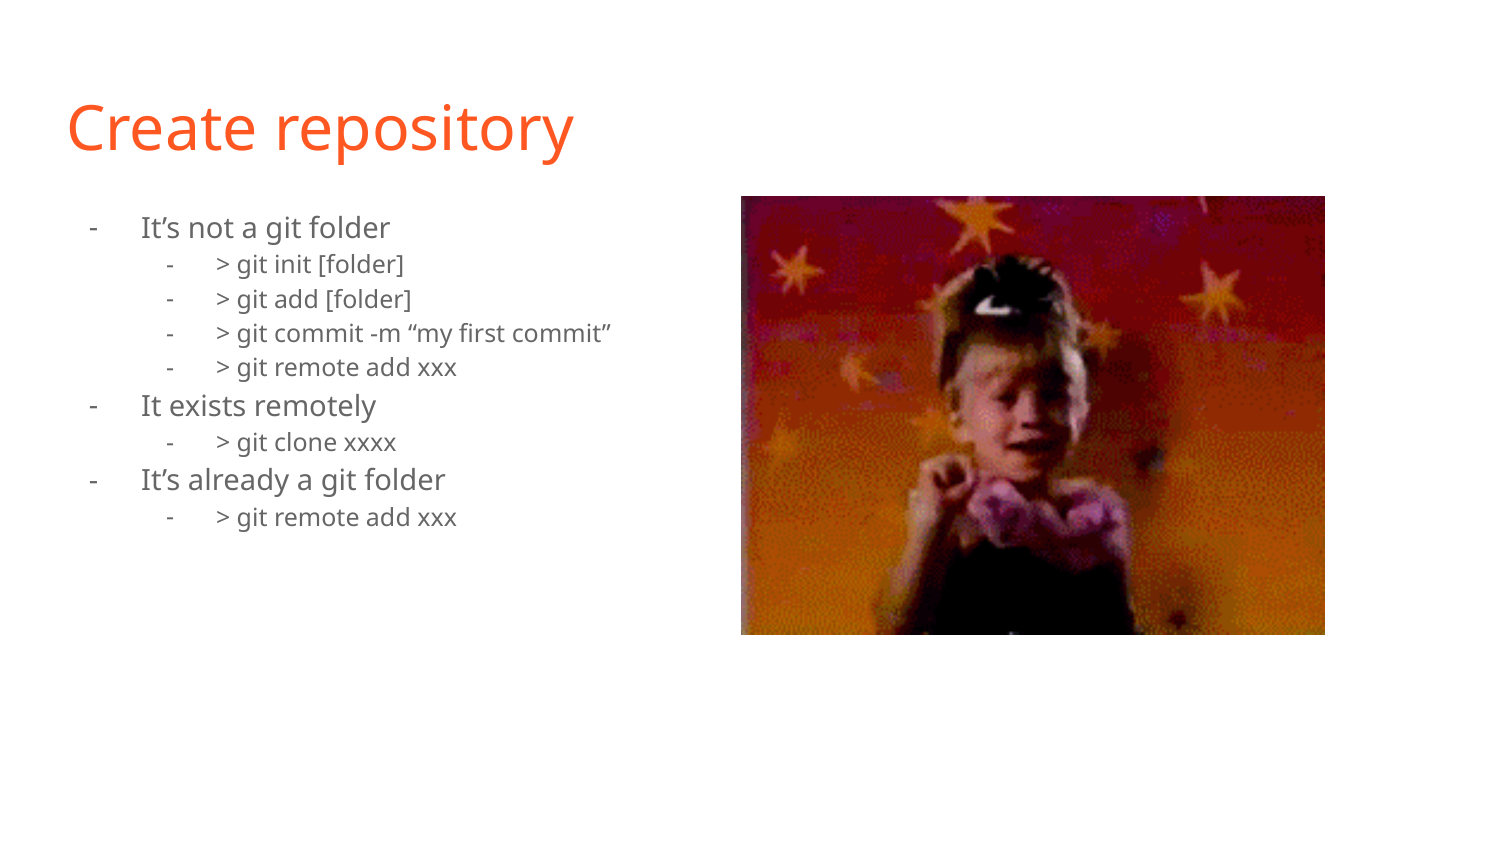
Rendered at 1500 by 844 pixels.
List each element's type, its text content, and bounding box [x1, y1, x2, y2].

title Create repository [51, 72, 1449, 167]
list It’s not a git folder > git init [folder] > git add [folder] > git commit -m “my first commit” > git remote add xxx It exists remotely > git clone xxxx It’s already a git folder > git remote add xxx [51, 189, 708, 750]
picture [741, 196, 1325, 635]
